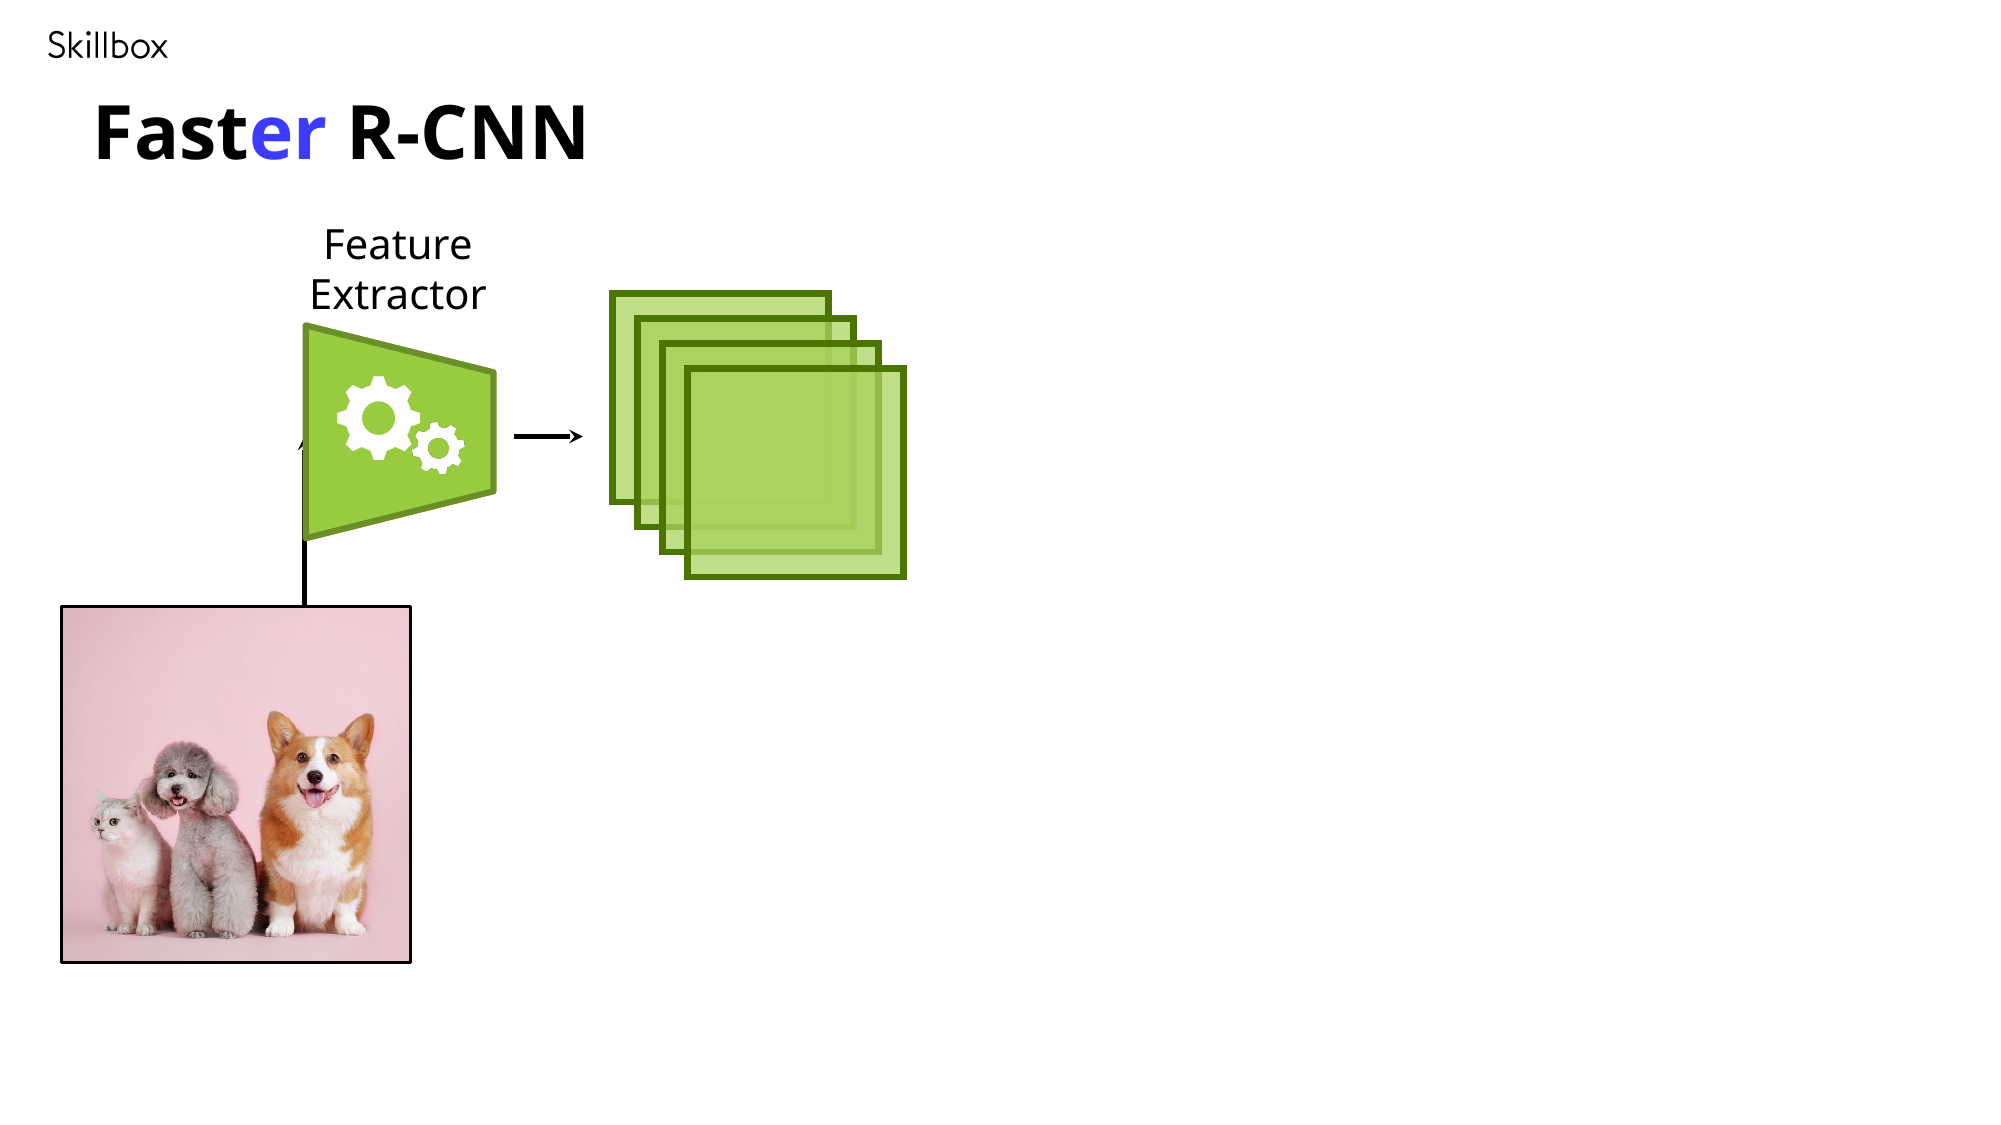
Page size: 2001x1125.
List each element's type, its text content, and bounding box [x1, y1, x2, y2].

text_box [178, 482, 352, 563]
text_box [305, 325, 494, 539]
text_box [612, 293, 904, 578]
picture [62, 607, 410, 962]
text_box Faster R-CNN [77, 81, 1982, 190]
picture [48, 30, 168, 59]
text_box Feature Extractor [270, 210, 526, 326]
